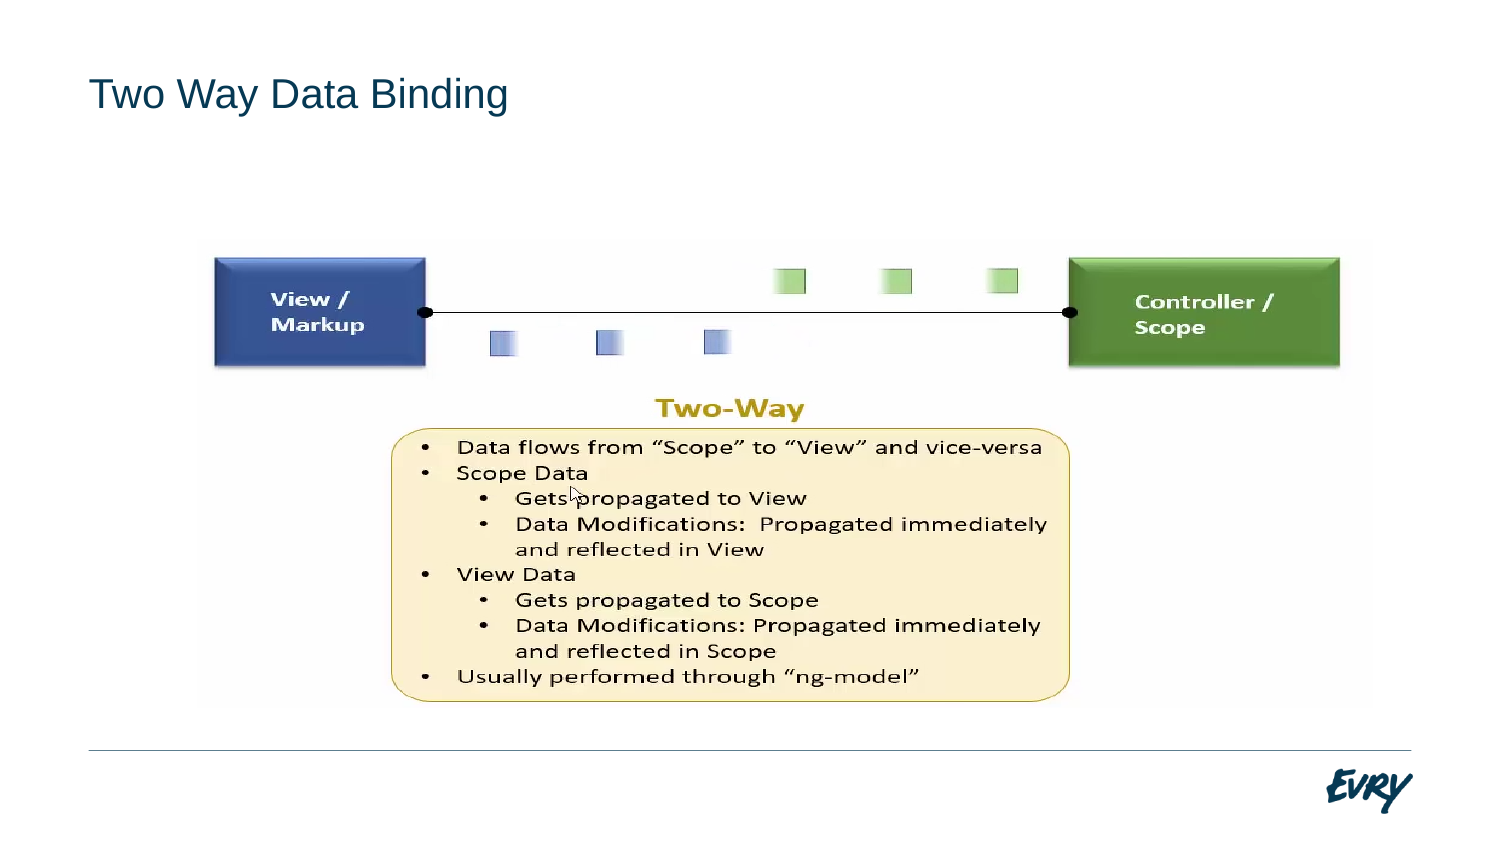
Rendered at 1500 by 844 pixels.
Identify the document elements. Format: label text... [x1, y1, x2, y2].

title Two Way Data Binding [88, 62, 556, 227]
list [197, 239, 1373, 708]
picture [1376, 779, 1383, 785]
picture [1388, 779, 1413, 814]
picture [1326, 768, 1413, 814]
